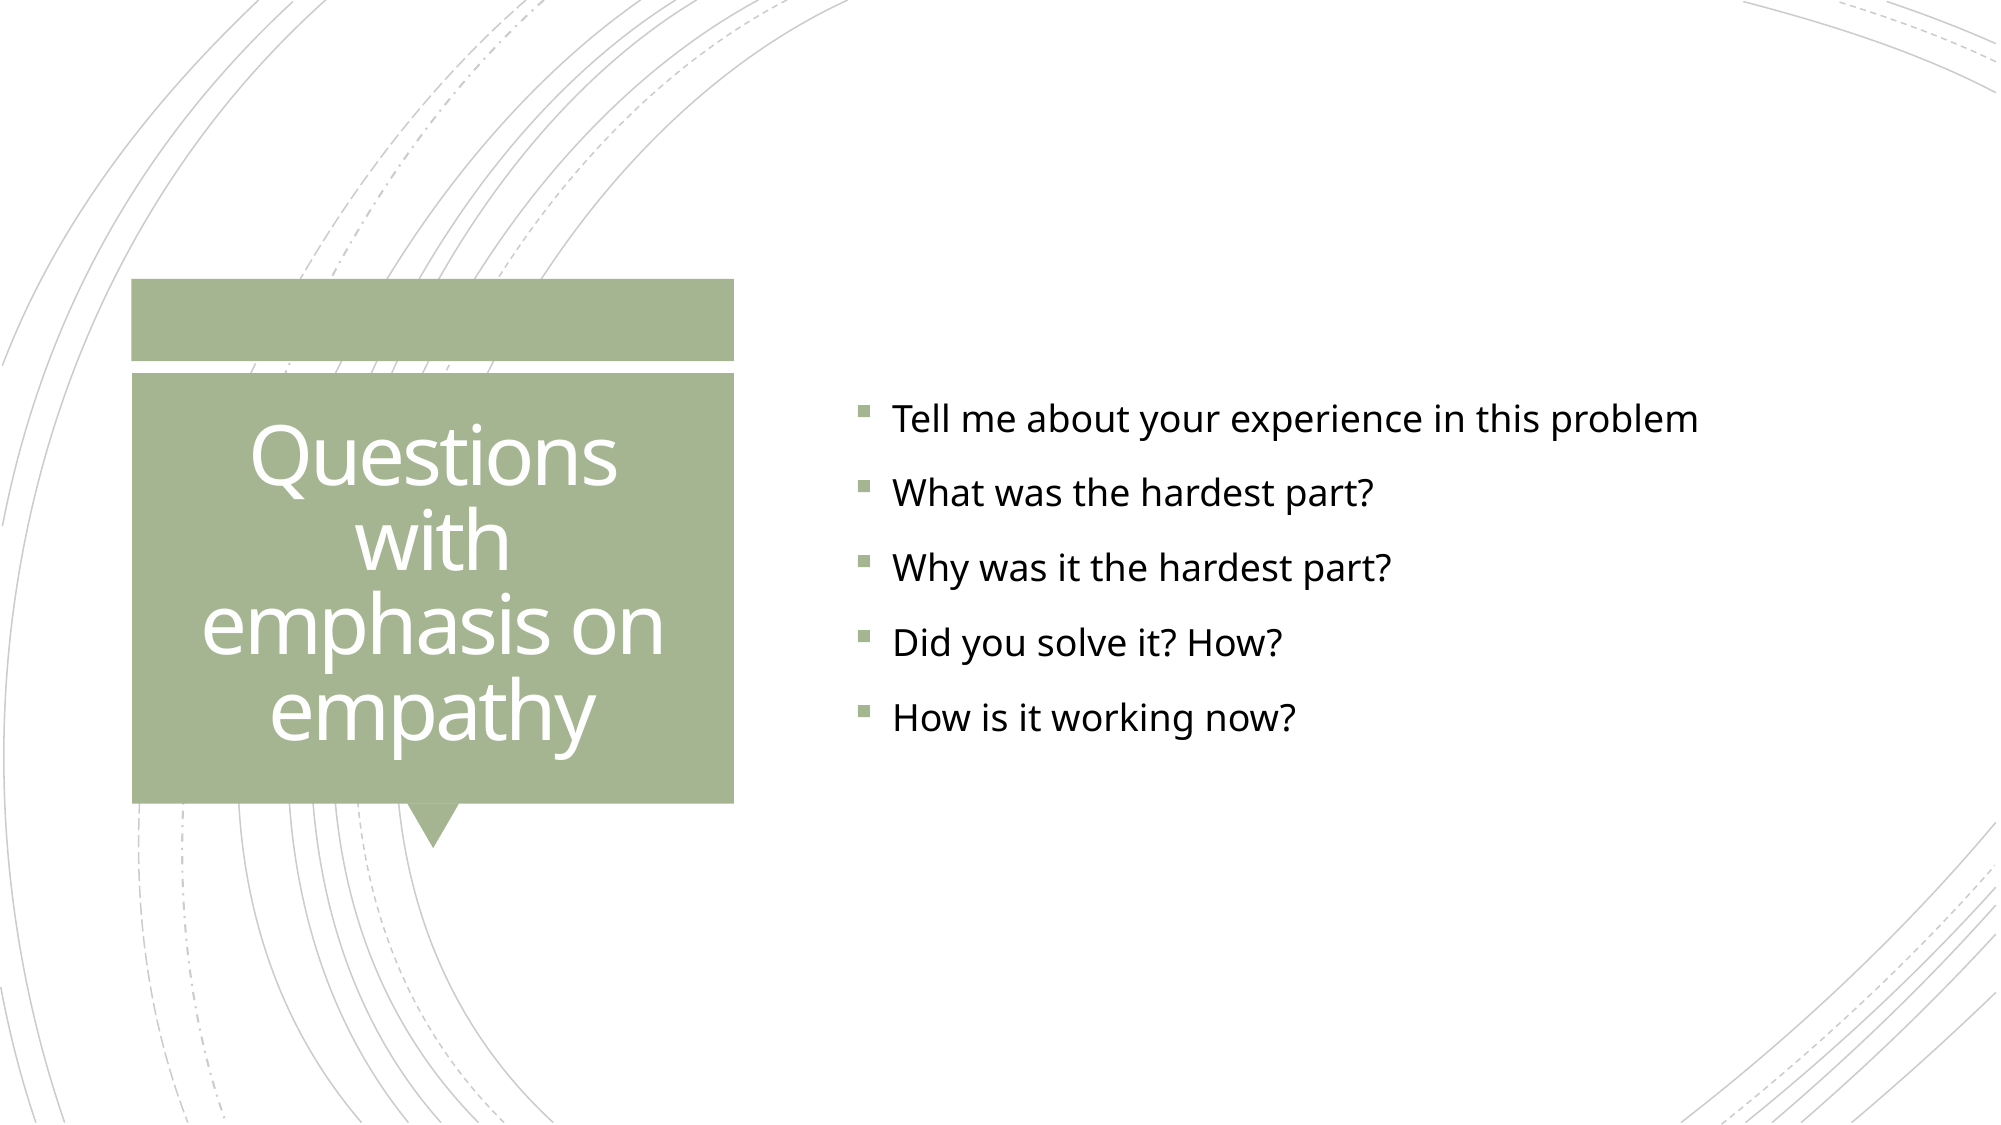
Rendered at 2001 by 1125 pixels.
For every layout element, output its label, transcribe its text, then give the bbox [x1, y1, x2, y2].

title Questions with emphasis on empathy [145, 385, 720, 789]
list Tell me about your experience in this problem What was the hardest part? Why was it the hardest part? Did you solve it? How? How is it working now? [839, 131, 1871, 993]
